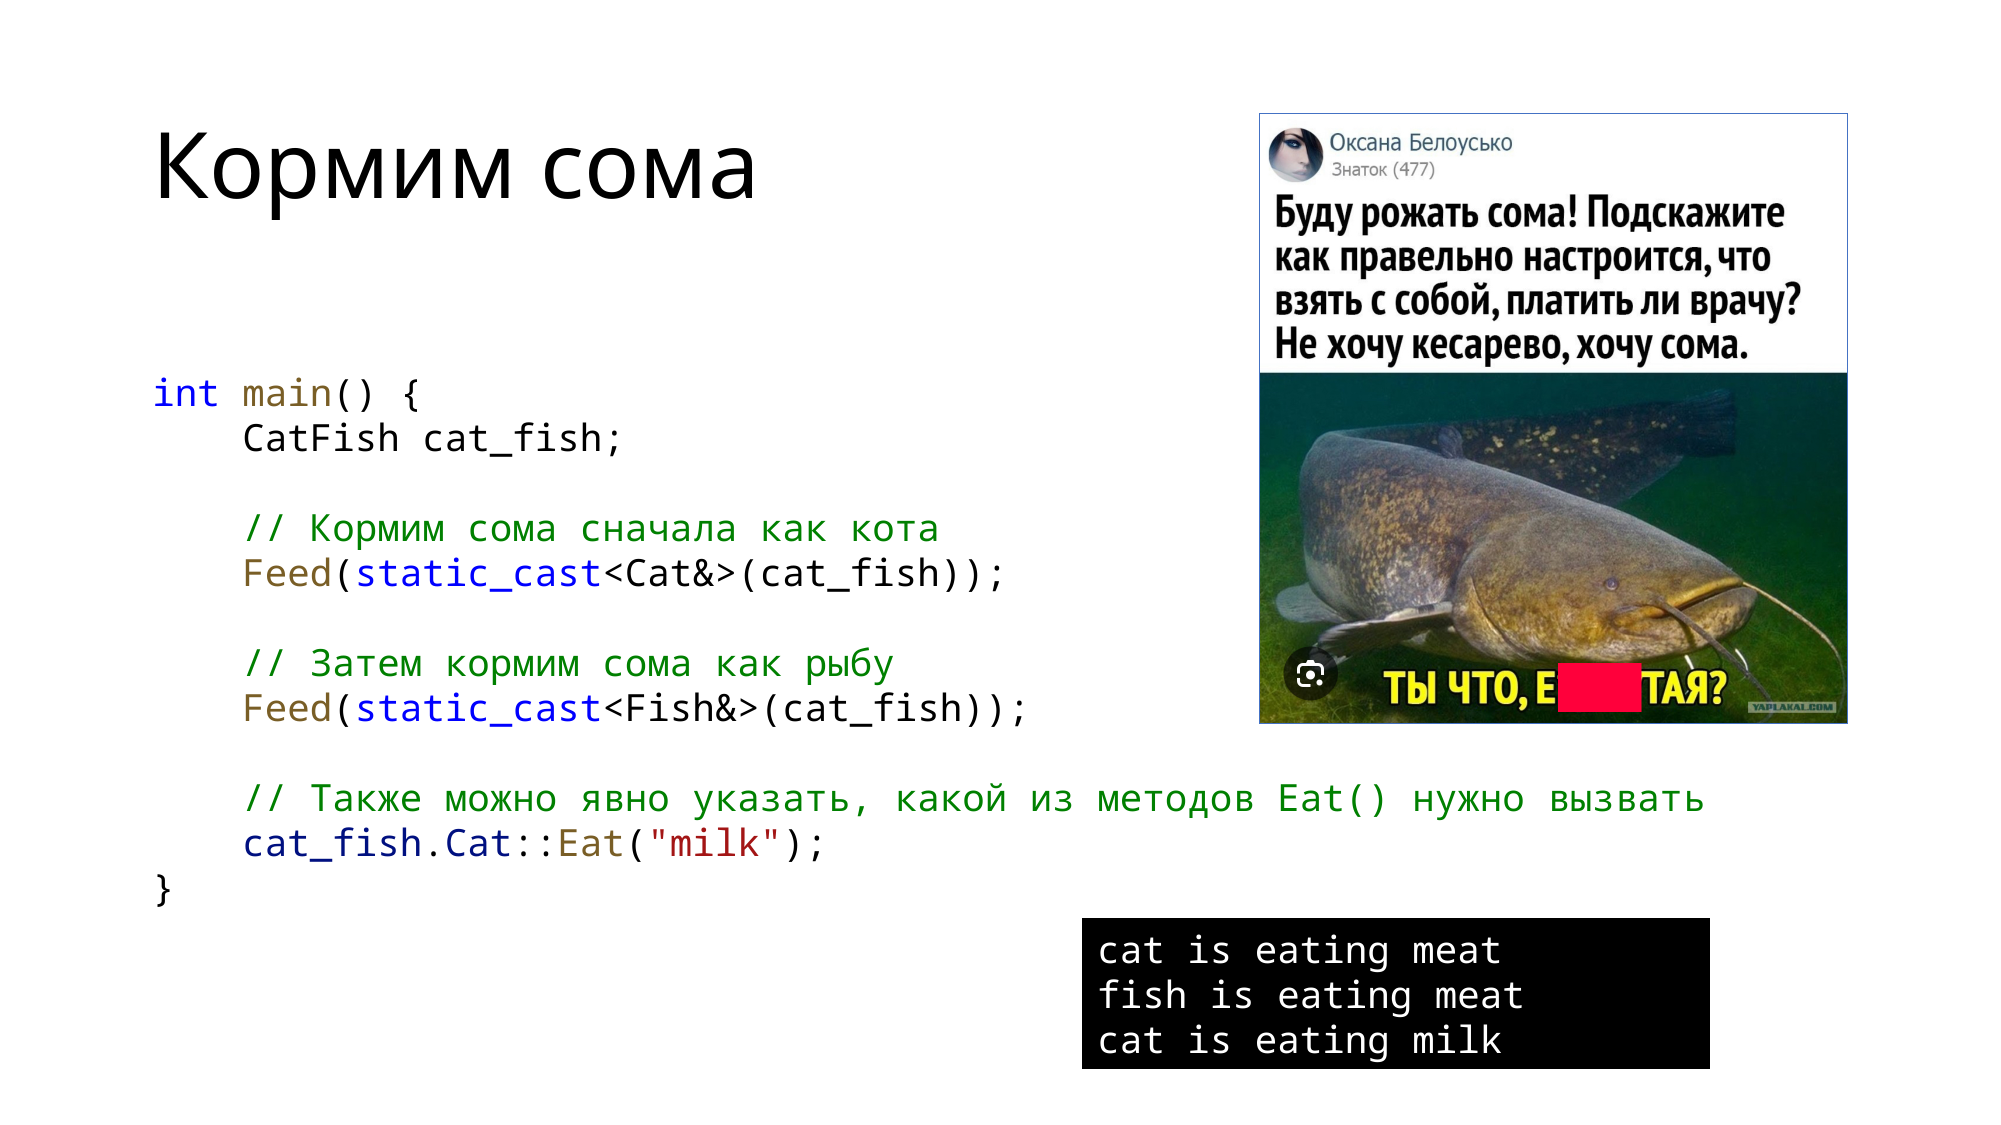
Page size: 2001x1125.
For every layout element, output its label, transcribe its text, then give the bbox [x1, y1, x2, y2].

text_box int main() { CatFish cat_fish; // Кормим сома сначала как кота Feed(static_cast<Cat&>(cat_fish)); // Затем кормим сома как рыбу Feed(static_cast<Fish&>(cat_fish)); // Также можно явно указать, какой из методов Eat() нужно вызвать cat_fish.Cat::Eat("milk"); } [137, 361, 1957, 917]
picture [1259, 113, 1848, 724]
text_box cat is eating meat fish is eating meat cat is eating milk [1082, 918, 1710, 1069]
title Кормим сома [137, 59, 1863, 278]
